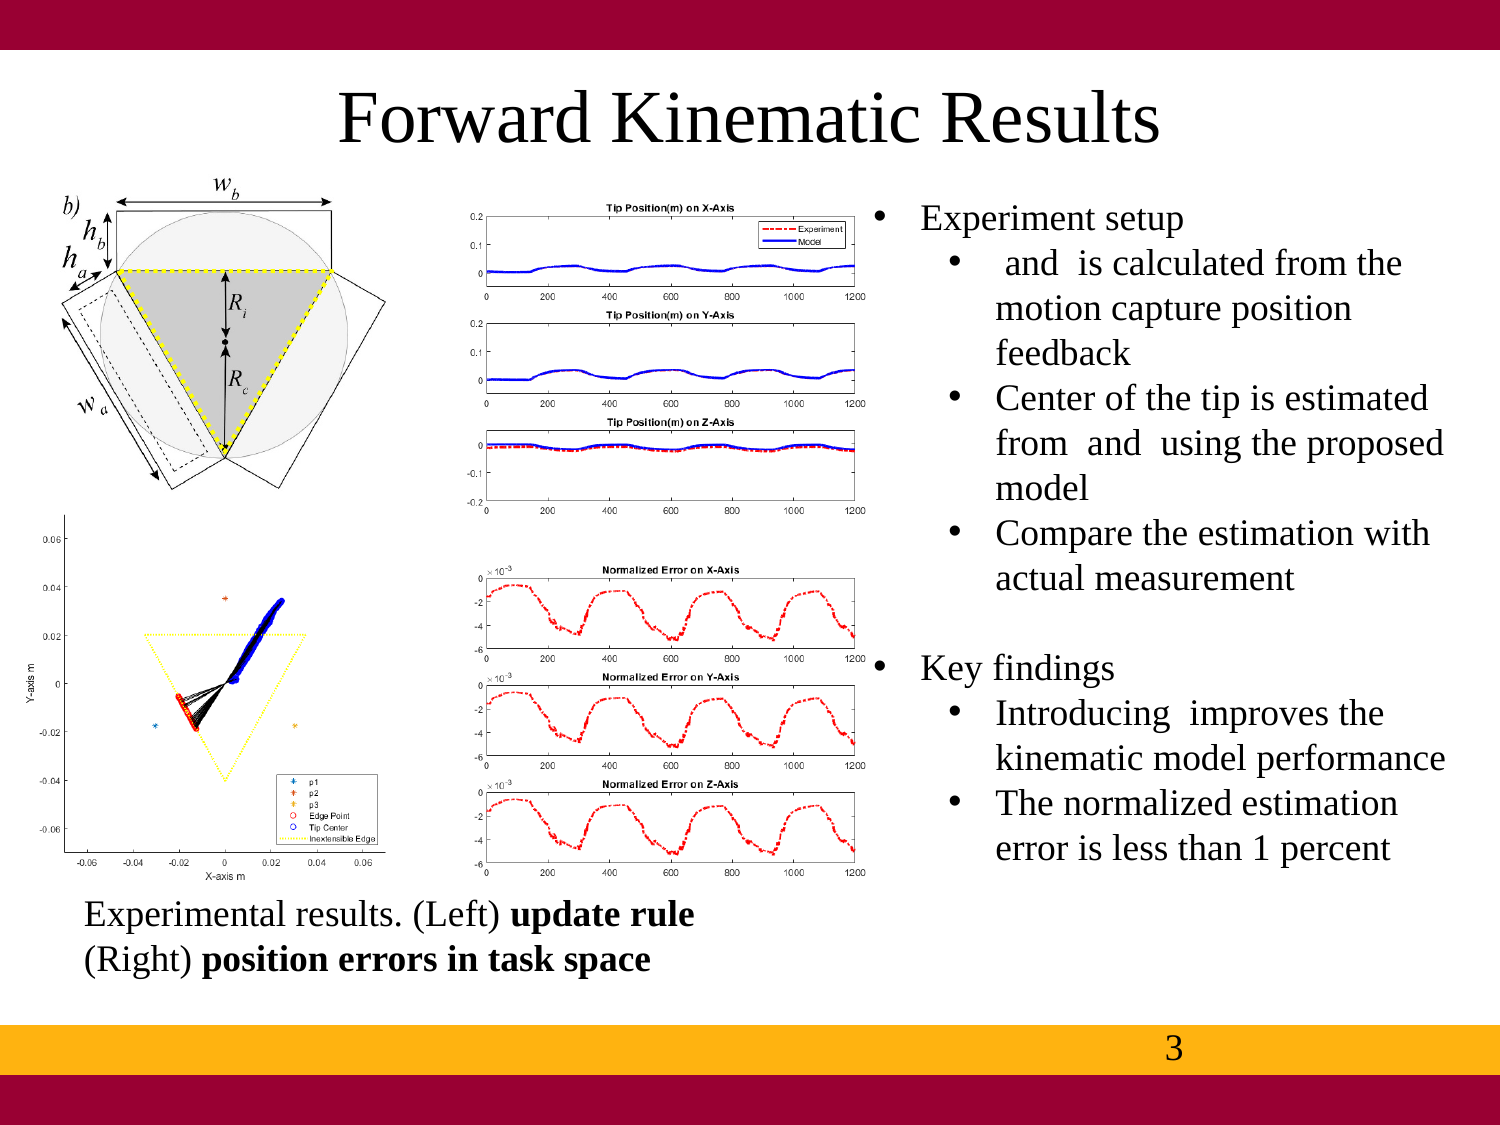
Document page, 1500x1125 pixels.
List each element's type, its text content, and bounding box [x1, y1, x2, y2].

title Forward Kinematic Results [0, 49, 1500, 176]
picture [10, 183, 900, 902]
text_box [49, 174, 387, 496]
text_box Experimental results. (Left) update rule (Right) position errors in task space [69, 906, 859, 987]
slide_number 3 [1149, 1015, 1500, 1076]
